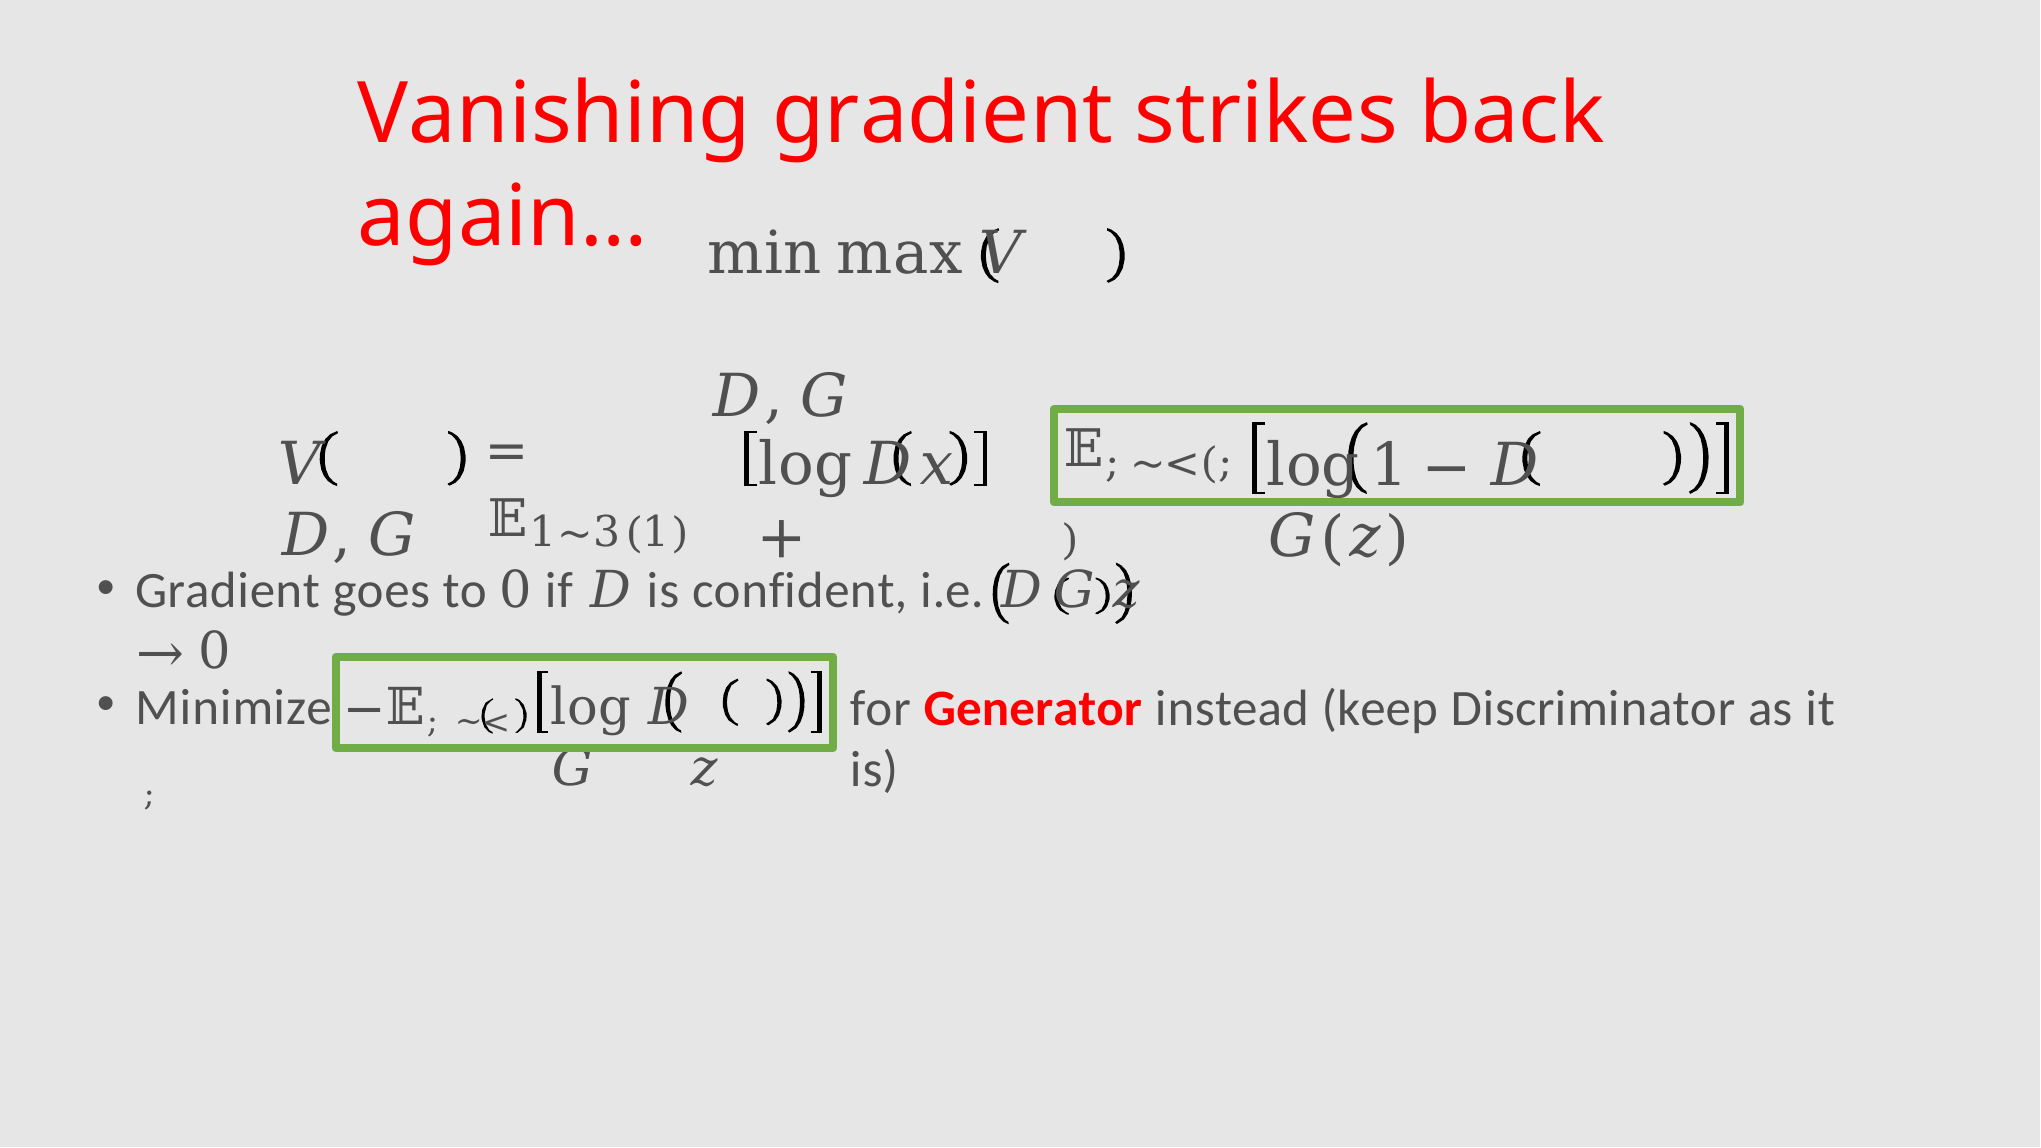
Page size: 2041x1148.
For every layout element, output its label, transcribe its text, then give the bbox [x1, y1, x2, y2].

text_box [447, 430, 466, 486]
text_box 𝑉 𝐷, 𝐺 [274, 424, 446, 556]
text_box [1054, 408, 1741, 503]
text_box for Generator instead (keep Discriminator as it is) [847, 674, 1871, 798]
text_box Gradient goes to 0 if 𝐷 is confident, i.e. 𝐷 𝐺 𝑧 → 0 [94, 556, 1250, 679]
text_box log 1 − 𝐷 𝐺(𝑧) [1266, 503, 1661, 569]
text_box 𝔼;∼<(;) [1062, 503, 1242, 556]
text_box log 𝐷 𝐺 𝑧 [548, 749, 767, 796]
text_box min max 𝑉 𝐷, 𝐺 [705, 214, 1103, 429]
text_box Vanishing gradient strikes back again… [355, 57, 1661, 262]
text_box [1106, 228, 1125, 283]
text_box Minimize −𝔼;~< ; [94, 666, 517, 813]
text_box [335, 656, 833, 749]
text_box = 𝔼1∼3(1) [484, 424, 736, 556]
text_box log𝐷 𝑥 + [756, 424, 1052, 556]
